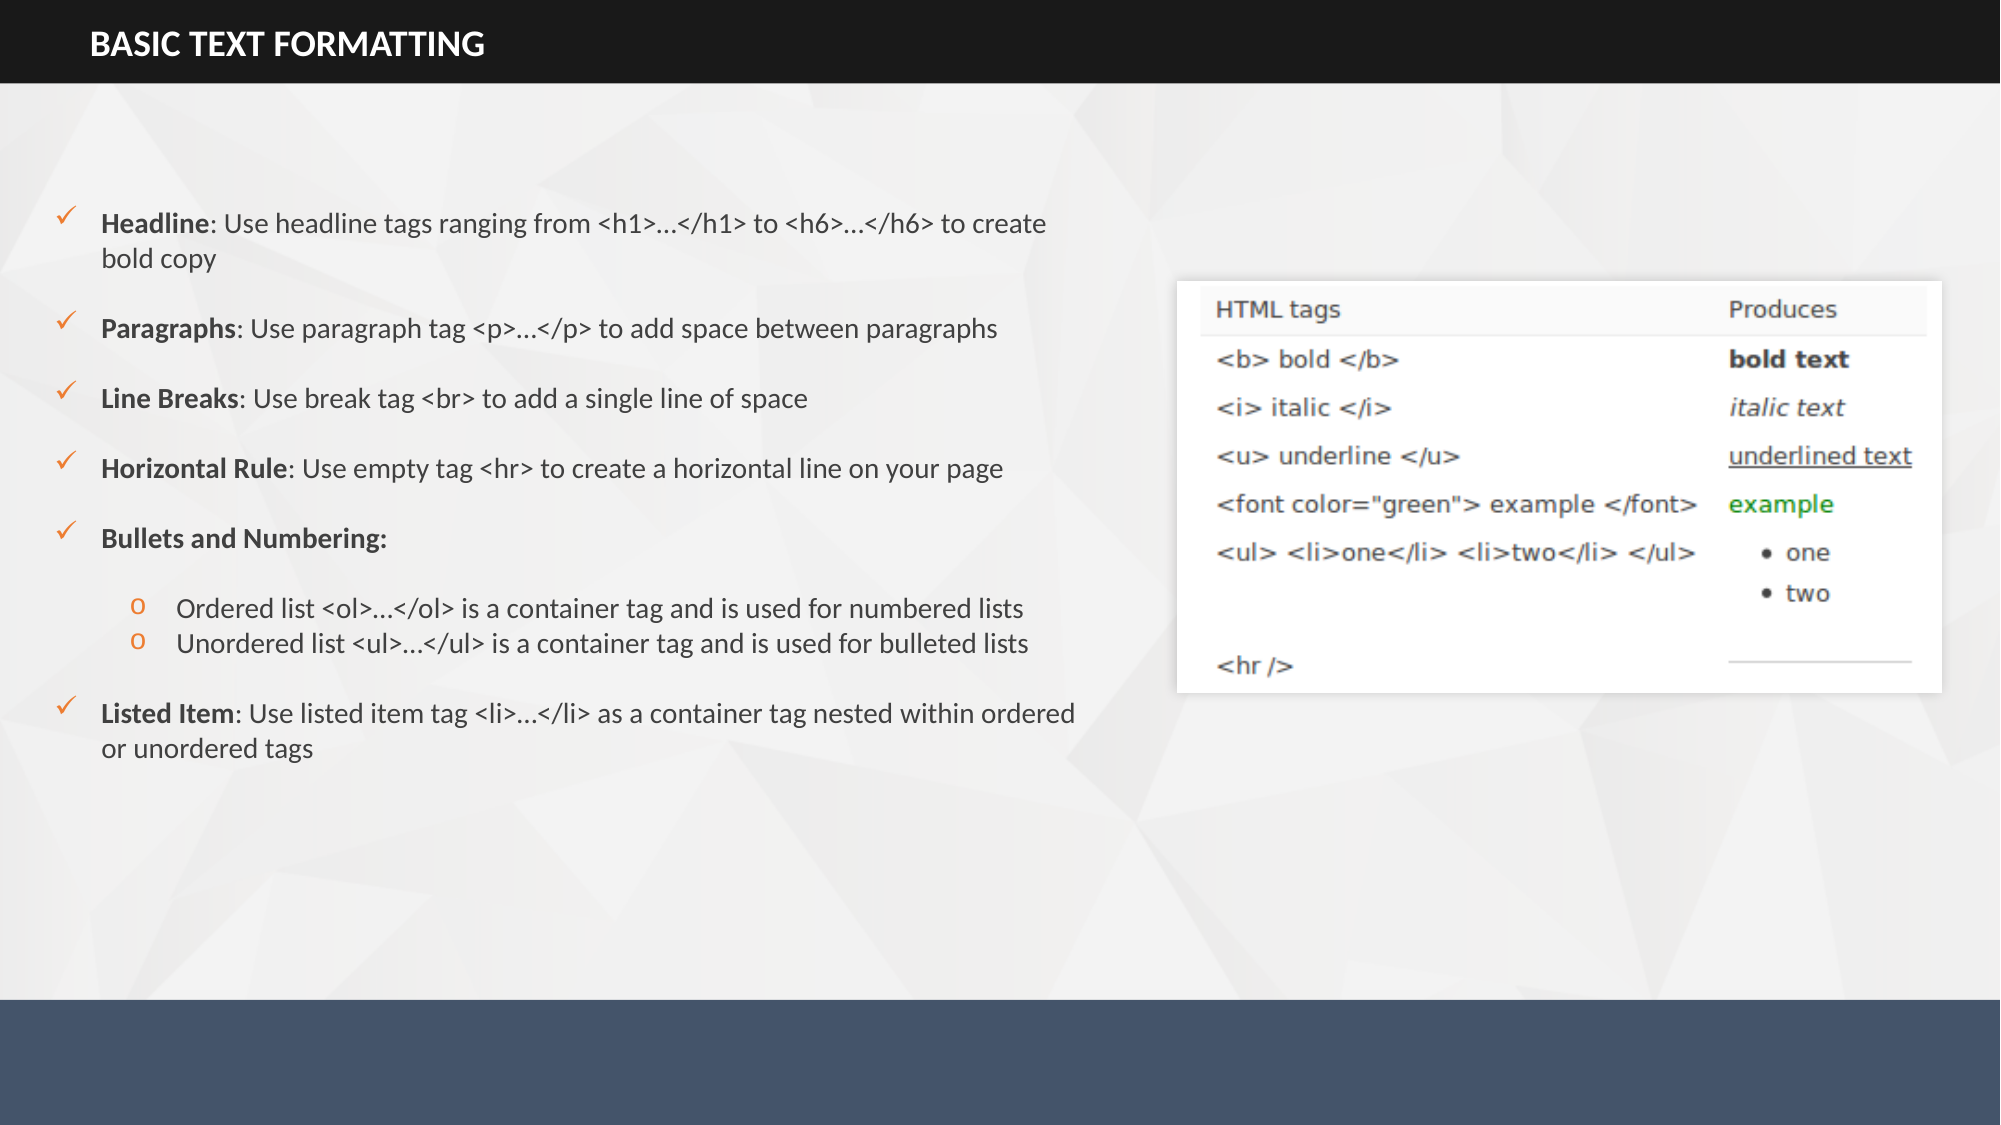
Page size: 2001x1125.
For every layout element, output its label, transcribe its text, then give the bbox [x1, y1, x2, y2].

text_box BASIC TEXT FORMATTING [0, 0, 2000, 84]
text_box Headline: Use headline tags ranging from <h1>…</h1> to <h6>…</h6> to create bold copy Paragraphs: Use paragraph tag <p>…</p> to add space between paragraphs Line Breaks: Use break tag <br> to add a single line of space Horizontal Rule: Use empty tag <hr> to create a horizontal line on your page Bullets and Numbering: Ordered list <ol>…</ol> is a container tag and is used for numbered lists Unordered list <ul>…</ul> is a container tag and is used for bulleted lists Listed Item: Use listed item tag <li>…</li> as a container tag nested within ordered or unordered tags [39, 197, 1102, 772]
picture [0, 84, 2000, 999]
